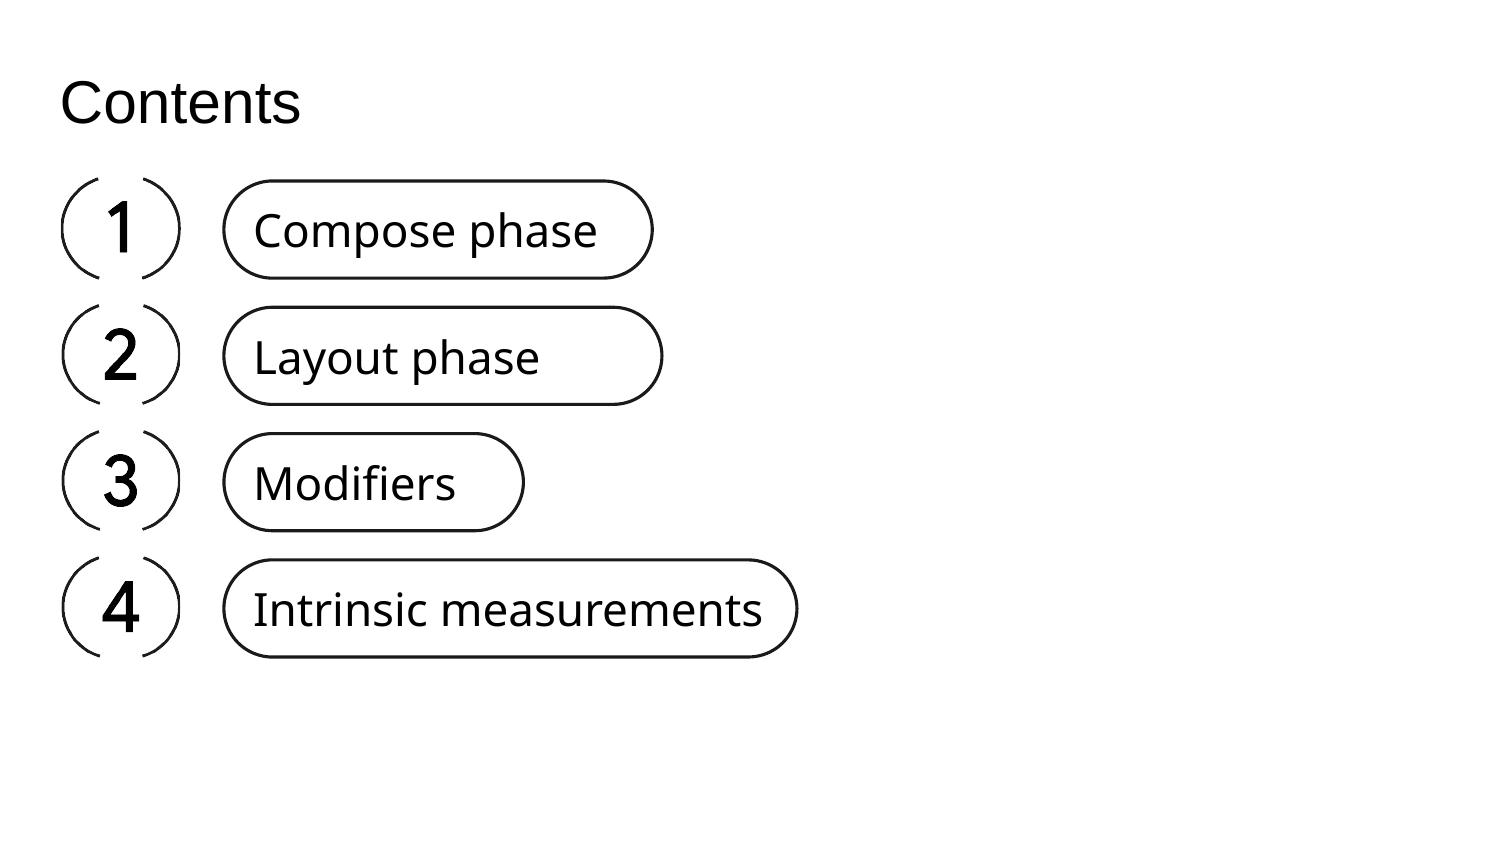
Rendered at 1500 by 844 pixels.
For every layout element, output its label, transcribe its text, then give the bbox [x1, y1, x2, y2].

picture [61, 556, 181, 661]
text_box Modifiers [223, 433, 524, 531]
picture [61, 303, 181, 408]
text_box Compose phase [223, 180, 653, 279]
title Contents [44, 47, 852, 172]
text_box Layout phase [223, 307, 662, 405]
text_box Intrinsic measurements [223, 559, 797, 658]
picture [61, 430, 181, 534]
picture [60, 177, 182, 282]
